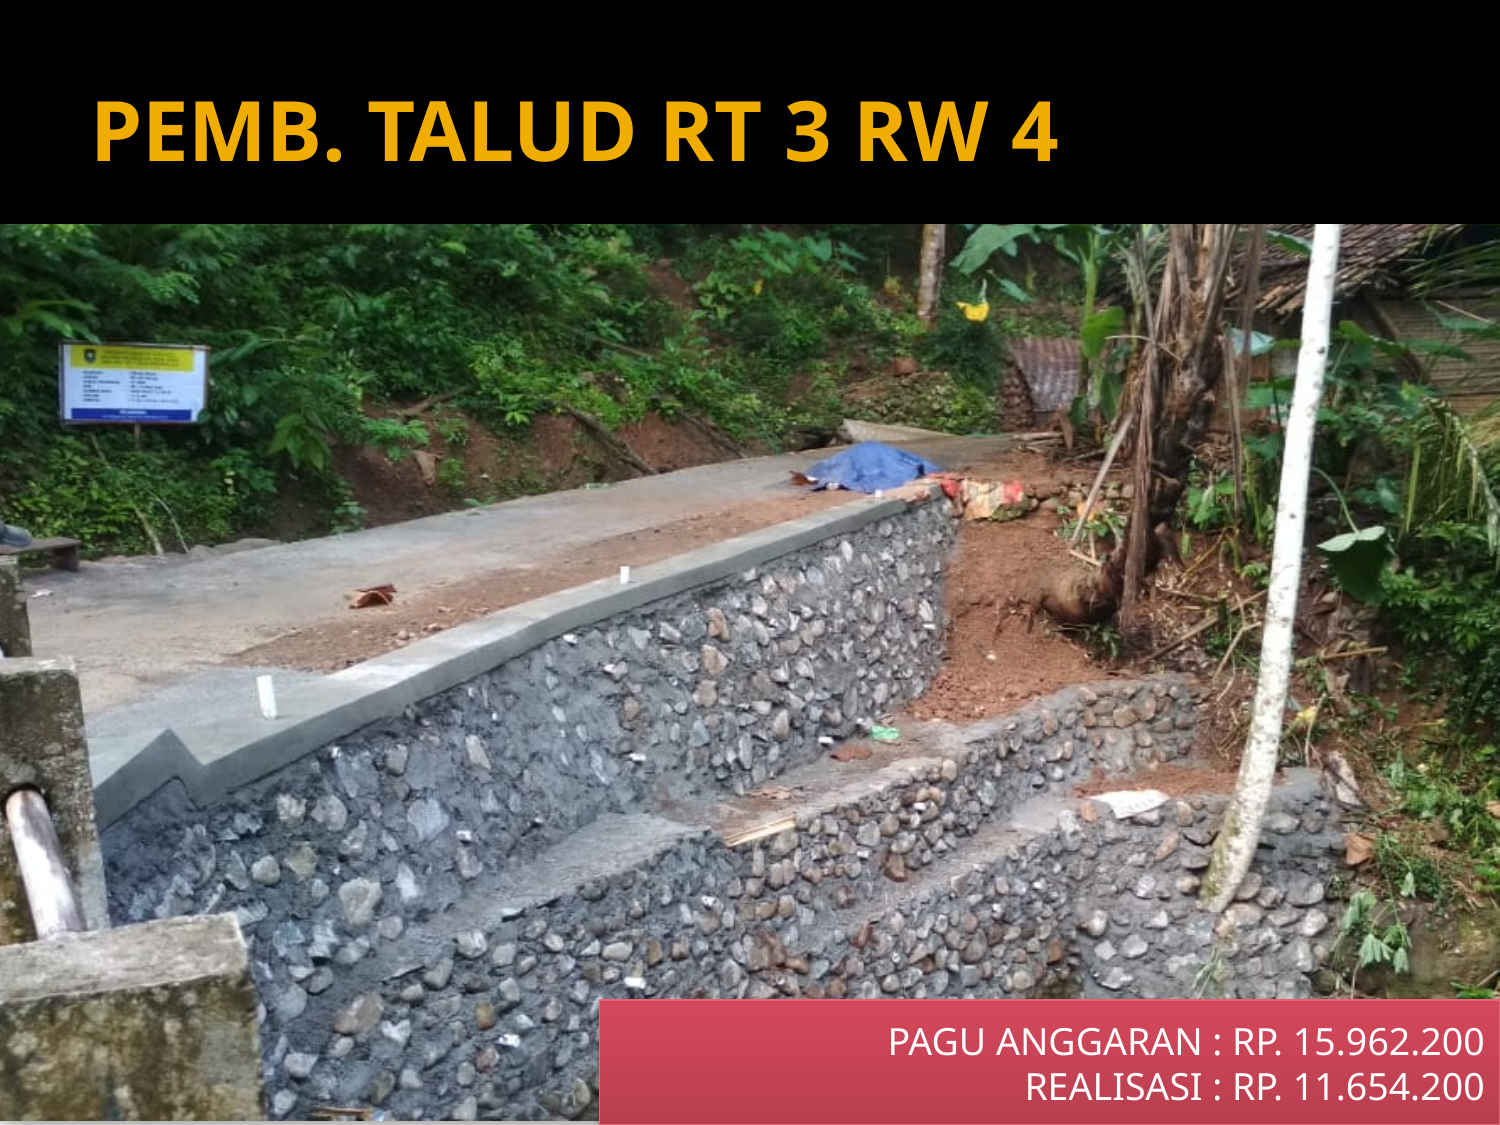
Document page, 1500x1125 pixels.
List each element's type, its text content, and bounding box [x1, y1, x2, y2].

title PEMB. TALUD RT 3 RW 4 [75, 25, 1425, 200]
picture [0, 224, 1500, 1121]
